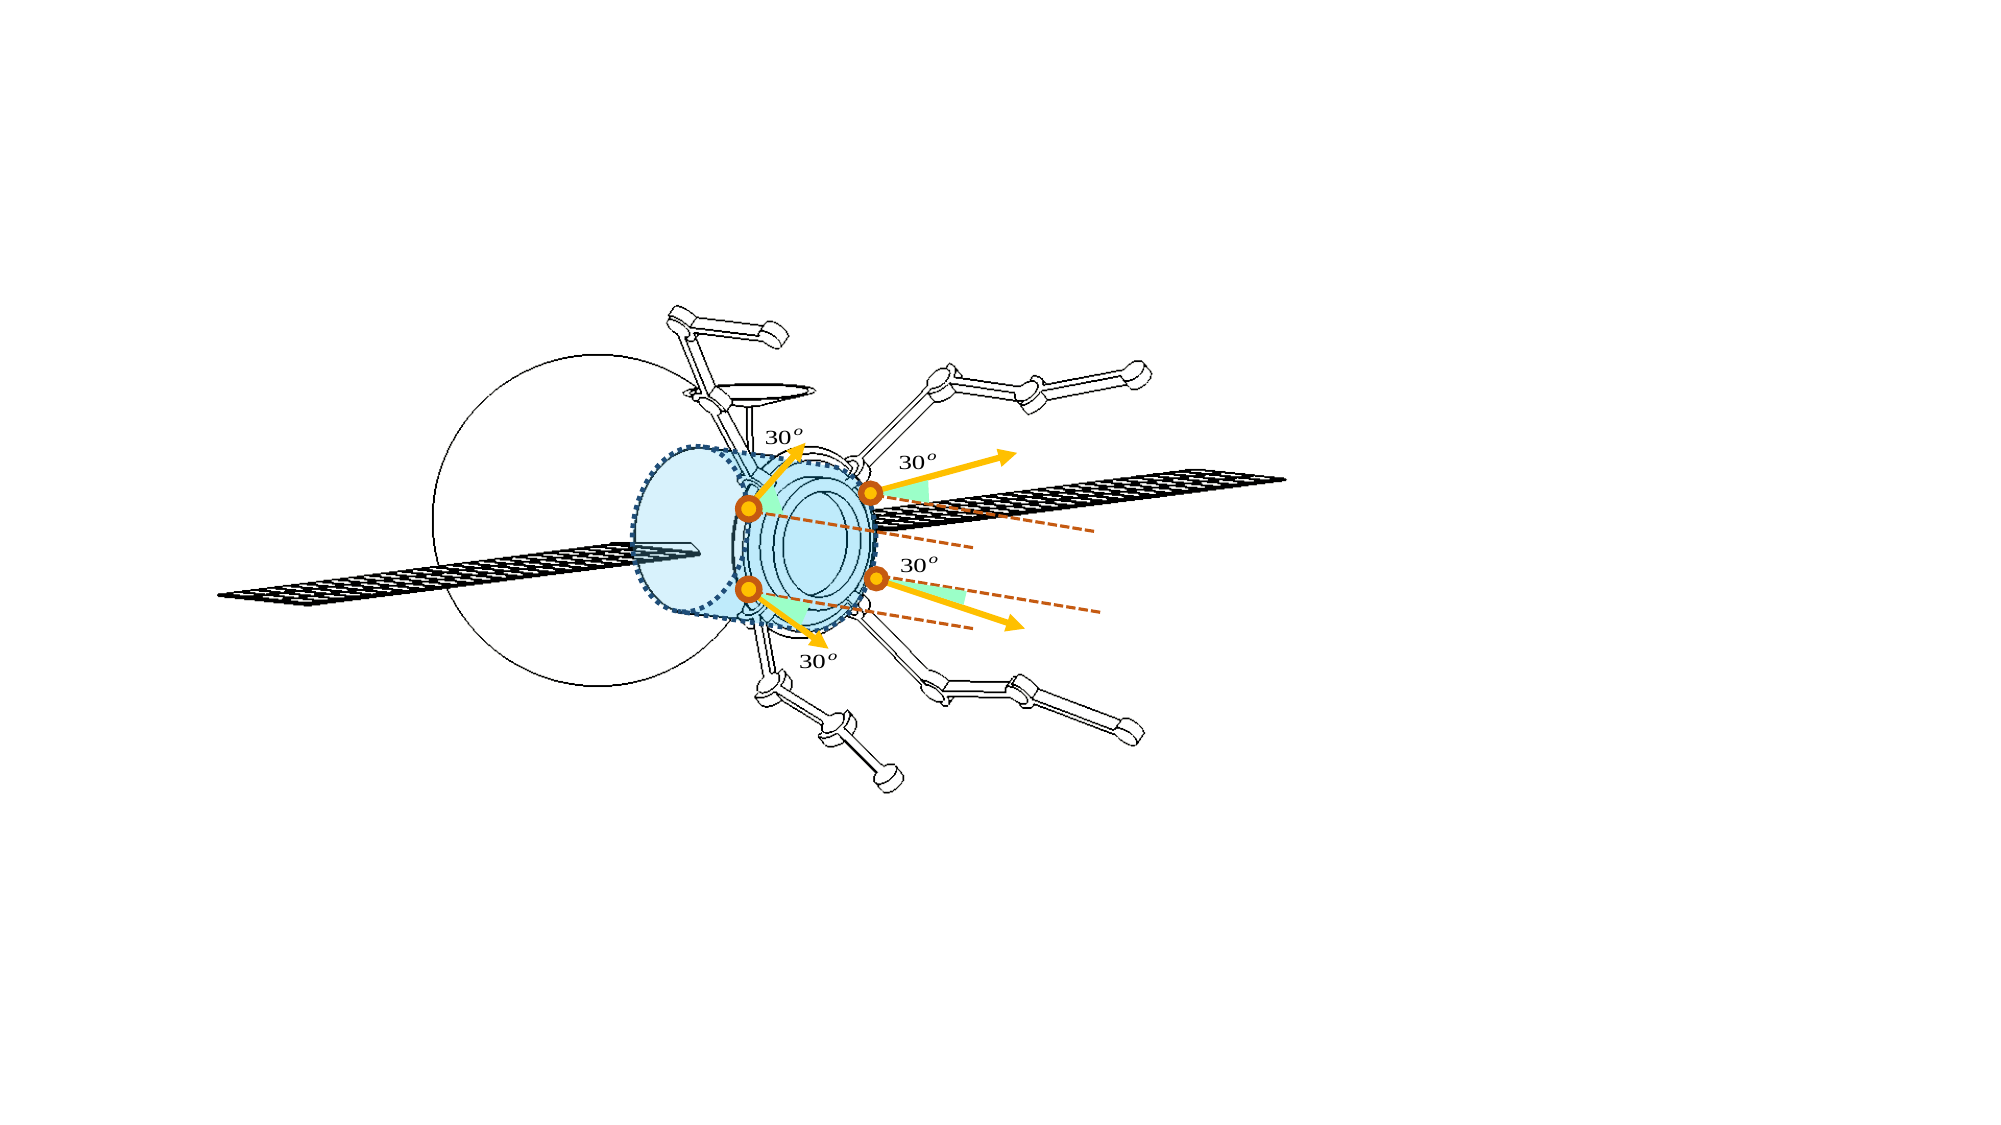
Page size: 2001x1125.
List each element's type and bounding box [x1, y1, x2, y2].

picture [192, 286, 1306, 801]
text_box [746, 442, 806, 510]
text_box [886, 576, 1101, 613]
text_box [877, 579, 1025, 629]
text_box [829, 593, 877, 629]
text_box [880, 495, 1095, 532]
text_box [759, 512, 973, 548]
text_box [868, 452, 1018, 494]
text_box [746, 588, 829, 649]
